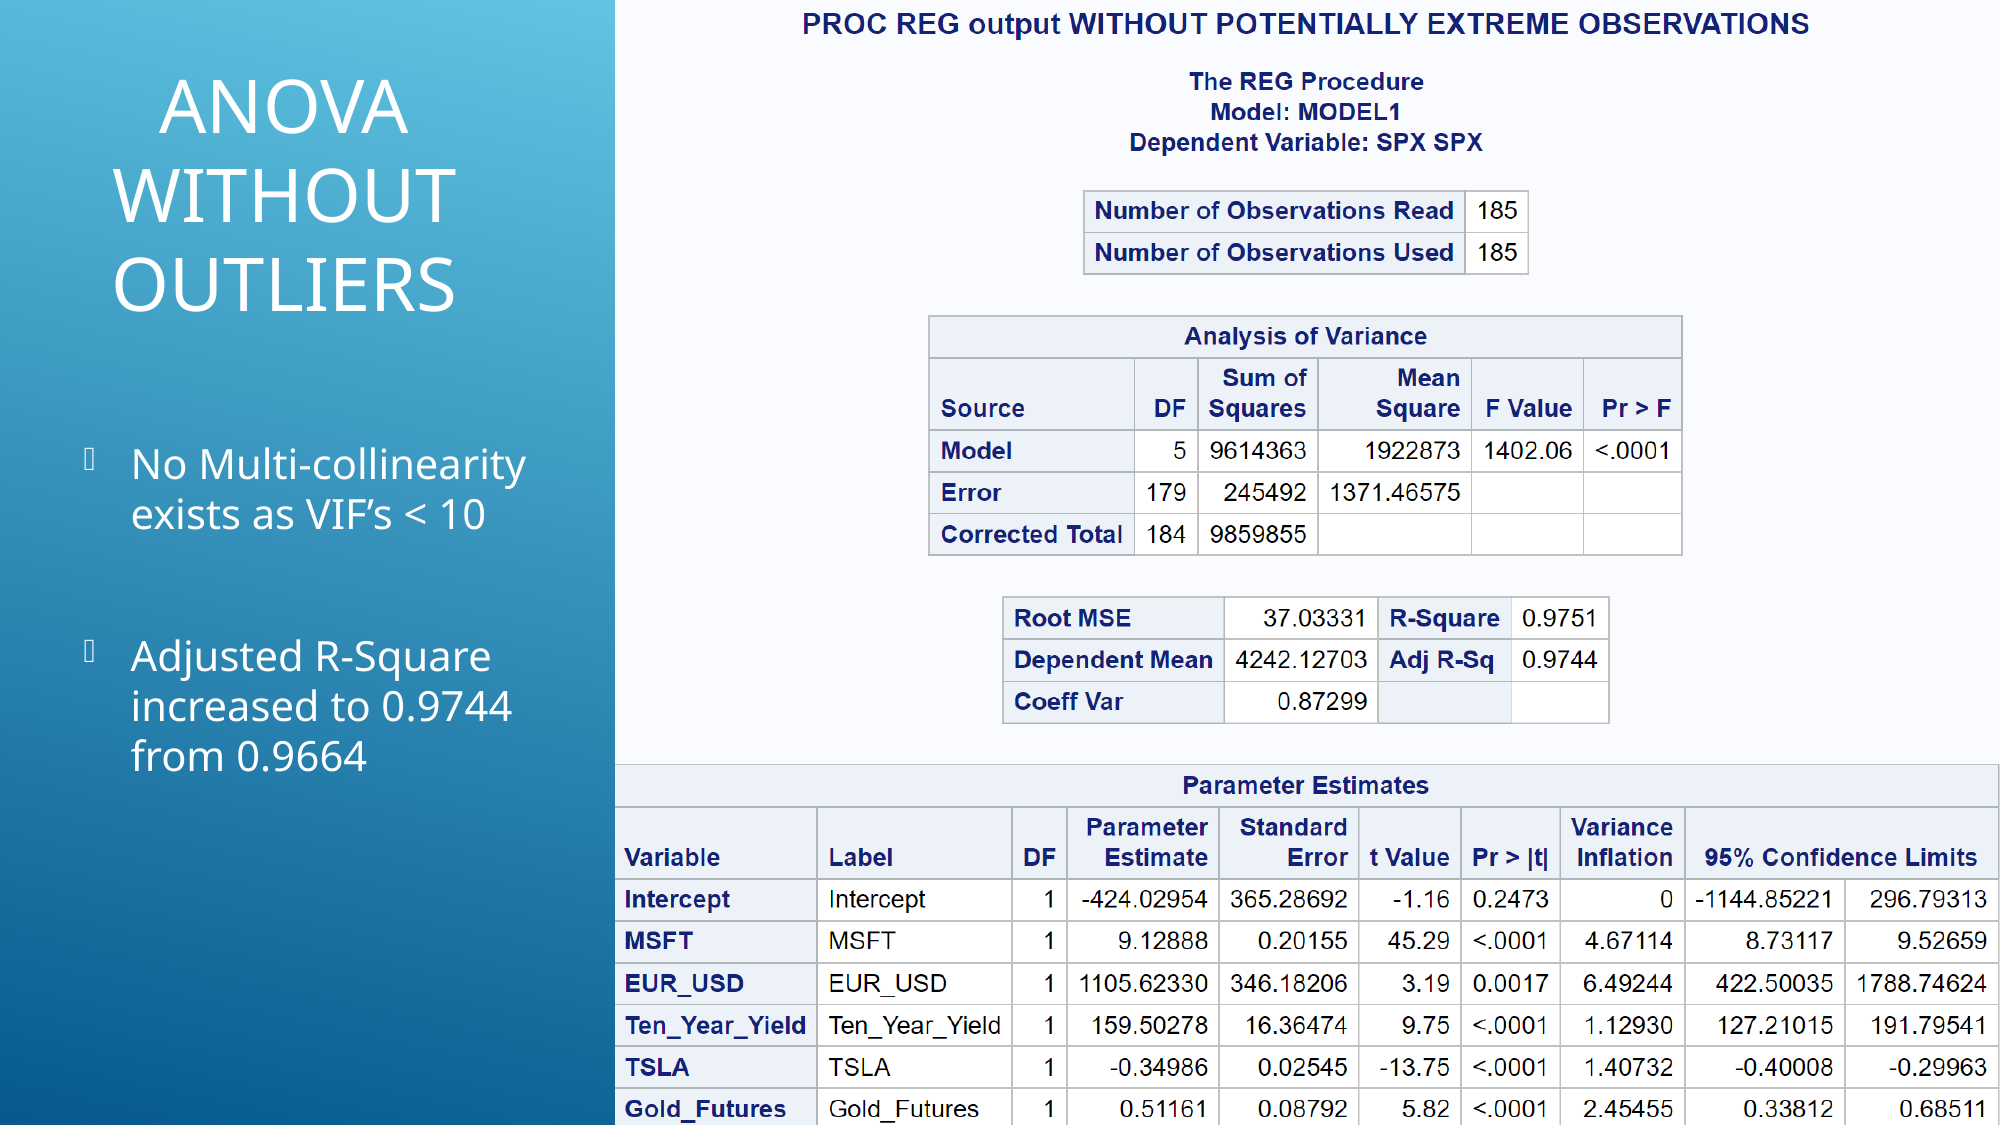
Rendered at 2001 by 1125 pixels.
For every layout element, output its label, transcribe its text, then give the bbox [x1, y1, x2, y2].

picture [615, 0, 2000, 1125]
title ANOVA without outliers [68, 51, 501, 334]
list No Multi-collinearity exists as VIF’s < 10 Adjusted R-Square increased to 0.9744 from 0.9664 [68, 418, 566, 800]
